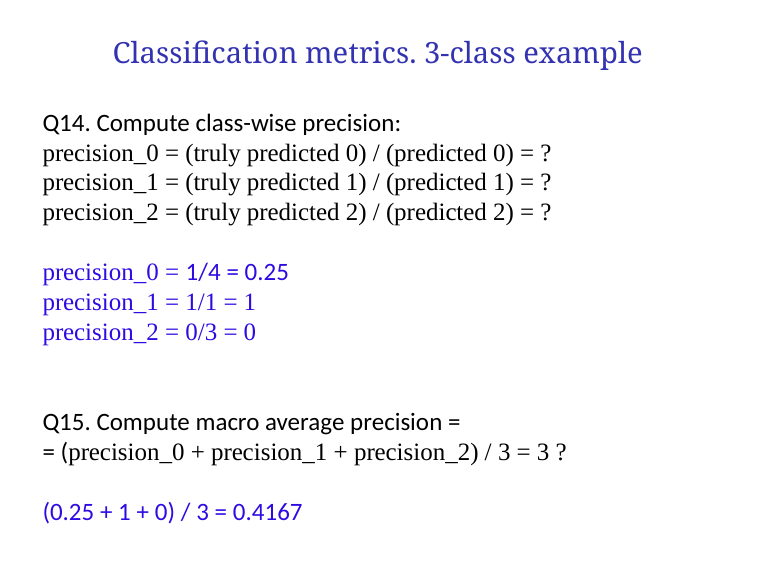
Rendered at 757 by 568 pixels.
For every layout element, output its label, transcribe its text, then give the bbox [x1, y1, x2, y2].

text_box Q14. Compute class-wise precision: precision_0 = (truly predicted 0) / (predicted 0) = ? precision_1 = (truly predicted 1) / (predicted 1) = ? precision_2 = (truly predicted 2) / (predicted 2) = ? precision_0 = 1/4 = 0.25 precision_1 = 1/1 = 1 precision_2 = 0/3 = 0 Q15. Compute macro average precision = = (precision_0 + precision_1 + precision_2) / 3 = 3 ? (0.25 + 1 + 0) / 3 = 0.4167 [27, 98, 734, 563]
title Classification metrics. 3-class example [0, 34, 757, 70]
